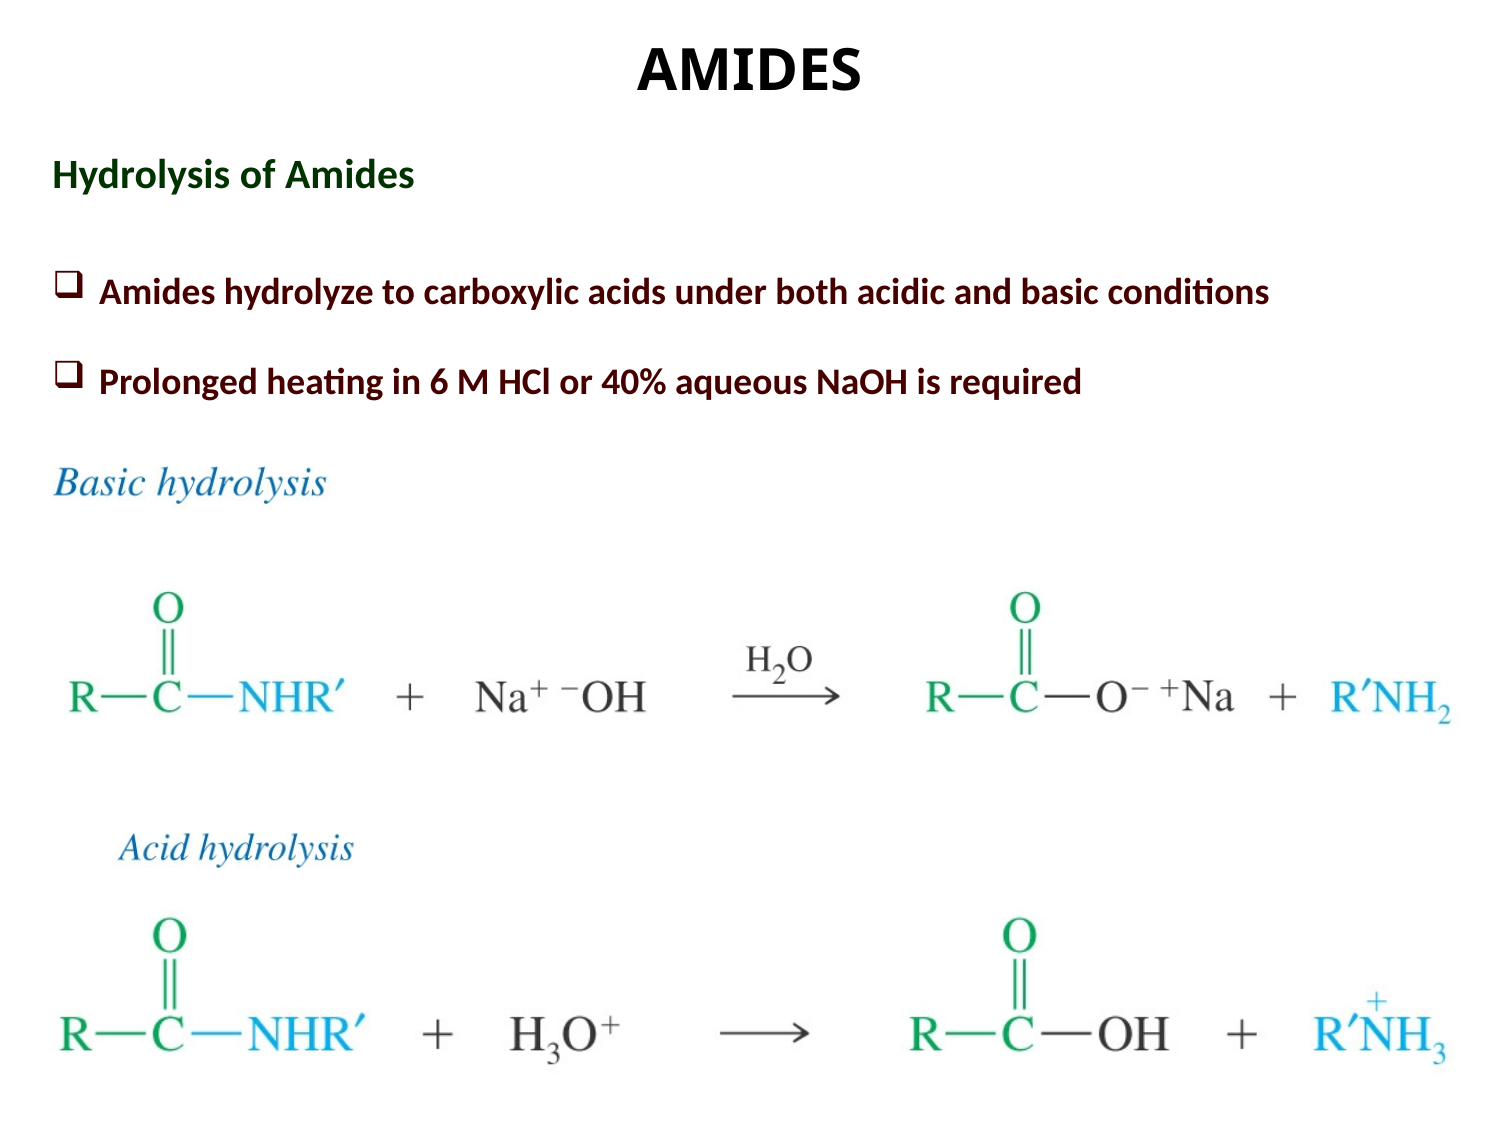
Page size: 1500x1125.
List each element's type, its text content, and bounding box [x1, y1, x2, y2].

text_box AMIDES Hydrolysis of Amides Amides hydrolyze to carboxylic acids under both acidic and basic conditions Prolonged heating in 6 M HCl or 40% aqueous NaOH is required [37, 24, 1463, 455]
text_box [37, 461, 1476, 1088]
